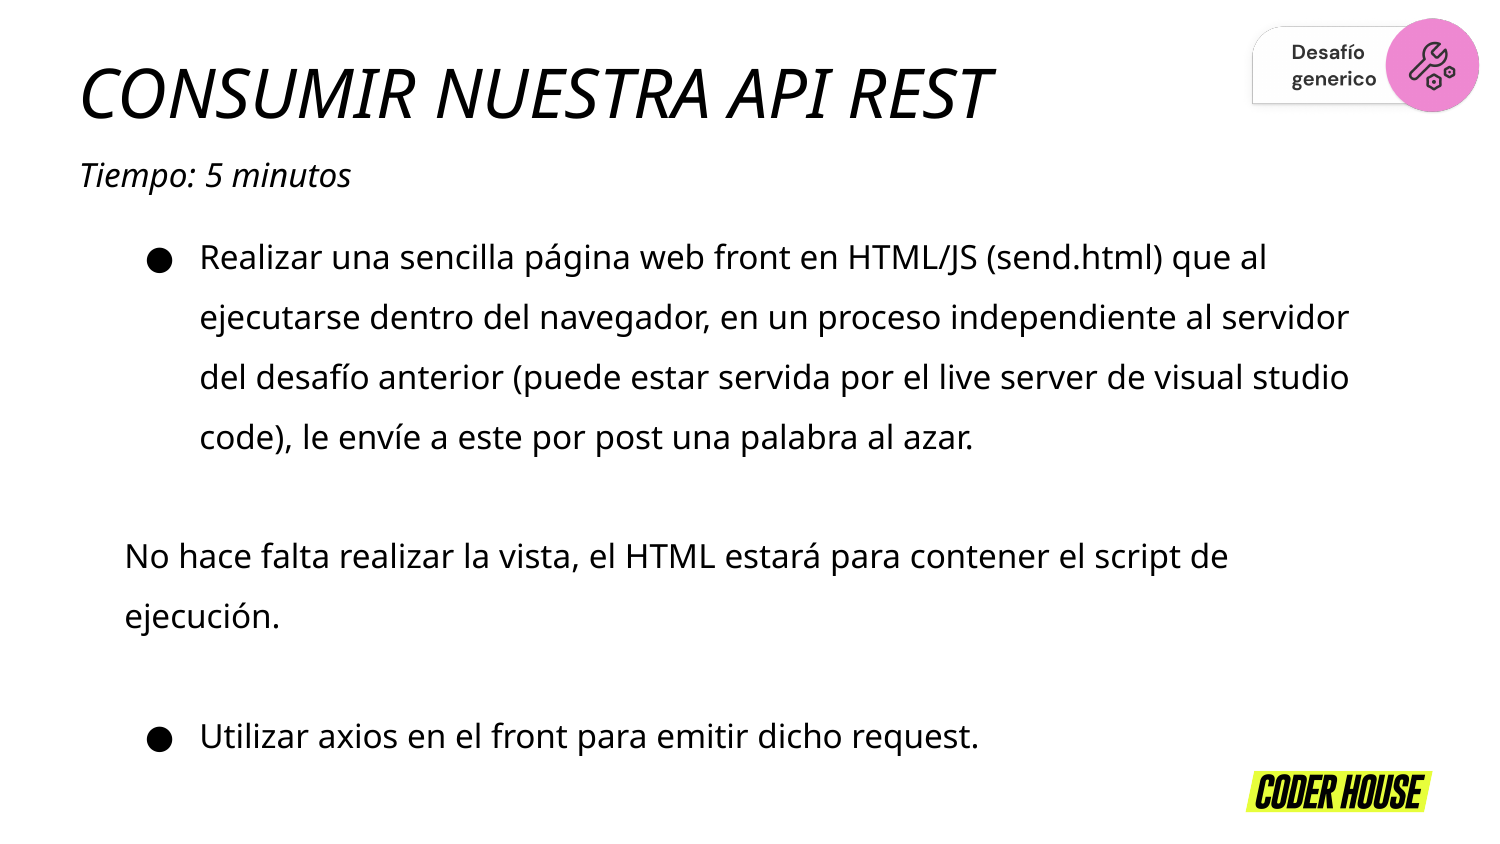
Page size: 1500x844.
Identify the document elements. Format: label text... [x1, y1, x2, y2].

text_box Tiempo: 5 minutos [63, 119, 557, 210]
text_box CONSUMIR NUESTRA API REST [63, 35, 1299, 153]
picture [1241, 764, 1437, 819]
text_box Realizar una sencilla página web front en HTML/JS (send.html) que al ejecutarse dentro del navegador, en un proceso independiente al servidor del desafío anterior (puede estar servida por el live server de visual studio code), le envíe a este por post una palabra al azar. No hace falta realizar la vista, el HTML estará para contener el script de ejecución. Utilizar axios en el front para emitir dicho request. [109, 201, 1394, 791]
picture [1231, 12, 1500, 118]
